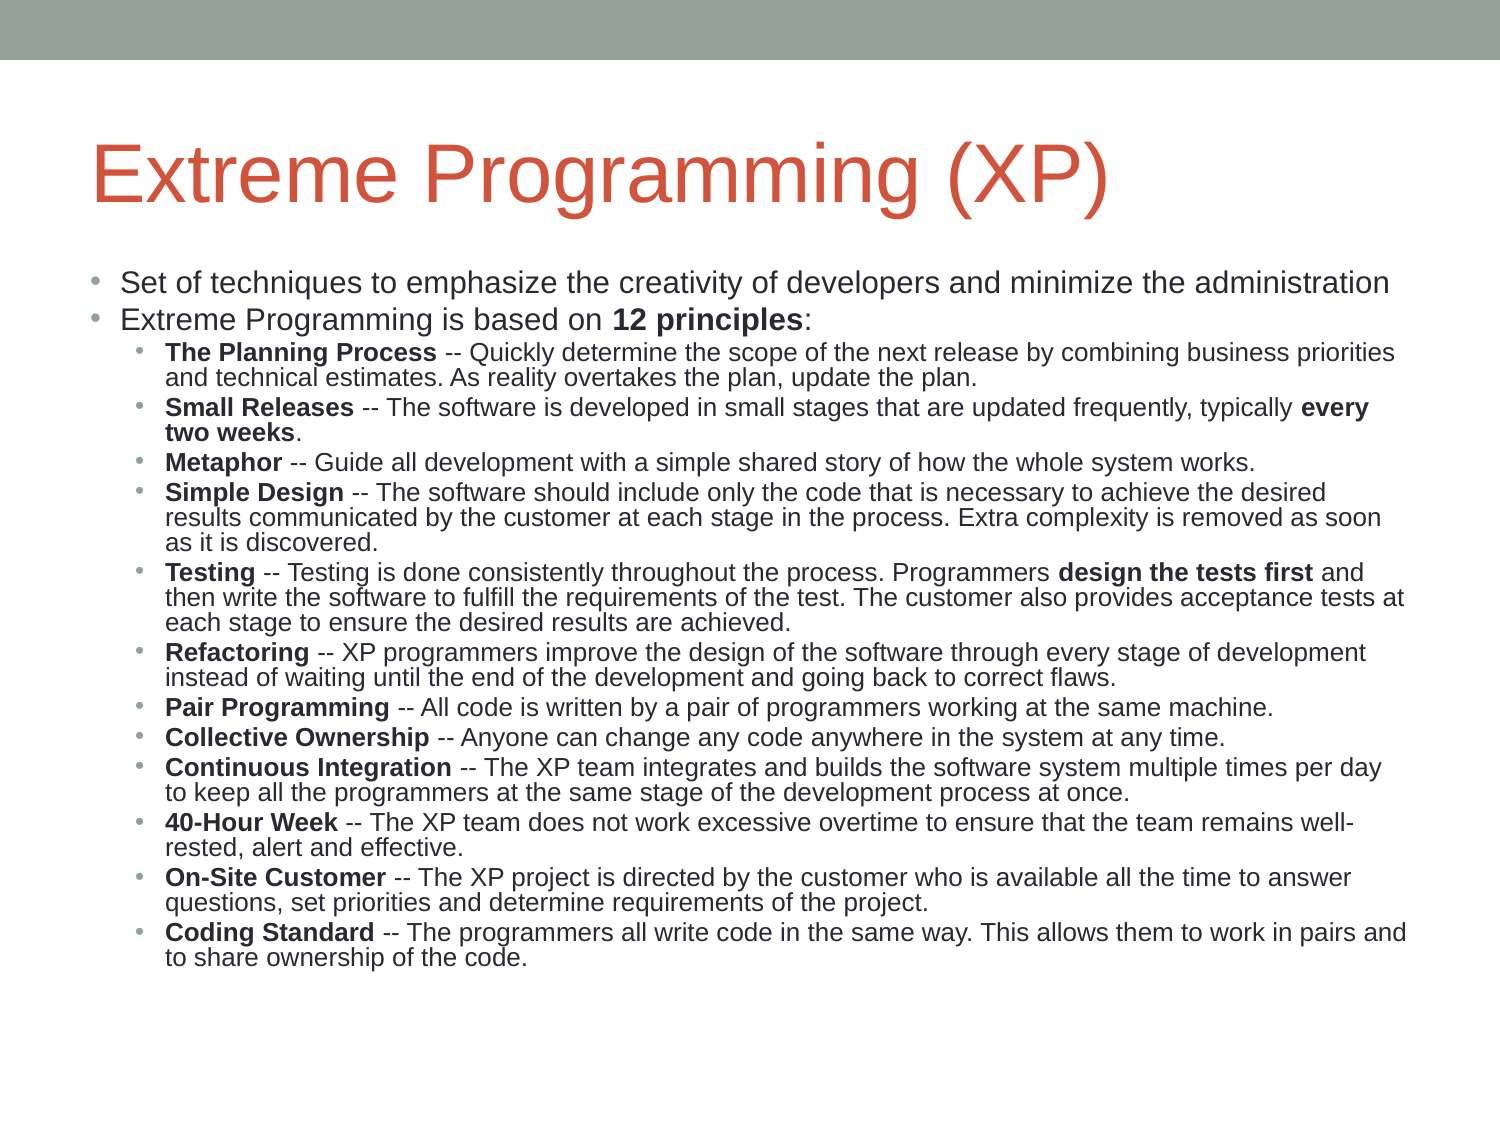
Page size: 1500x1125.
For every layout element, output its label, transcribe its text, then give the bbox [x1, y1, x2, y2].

list Set of techniques to emphasize the creativity of developers and minimize the administration Extreme Programming is based on 12 principles: The Planning Process -- Quickly determine the scope of the next release by combining business priorities and technical estimates. As reality overtakes the plan, update the plan. Small Releases -- The software is developed in small stages that are updated frequently, typically every two weeks. Metaphor -- Guide all development with a simple shared story of how the whole system works. Simple Design -- The software should include only the code that is necessary to achieve the desired results communicated by the customer at each stage in the process. Extra complexity is removed as soon as it is discovered. Testing -- Testing is done consistently throughout the process. Programmers design the tests first and then write the software to fulfill the requirements of the test. The customer also provides acceptance tests at each stage to ensure the desired results are achieved. Refactoring -- XP programmers improve the design of the software through every stage of development instead of waiting until the end of the development and going back to correct flaws. Pair Programming -- All code is written by a pair of programmers working at the same machine. Collective Ownership -- Anyone can change any code anywhere in the system at any time. Continuous Integration -- The XP team integrates and builds the software system multiple times per day to keep all the programmers at the same stage of the development process at once. 40-Hour Week -- The XP team does not work excessive overtime to ensure that the team remains well-rested, alert and effective. On-Site Customer -- The XP project is directed by the customer who is available all the time to answer questions, set priorities and determine requirements of the project. Coding Standard -- The programmers all write code in the same way. This allows them to work in pairs and to share ownership of the code. [75, 262, 1425, 1063]
title Extreme Programming (XP) [75, 87, 1425, 250]
